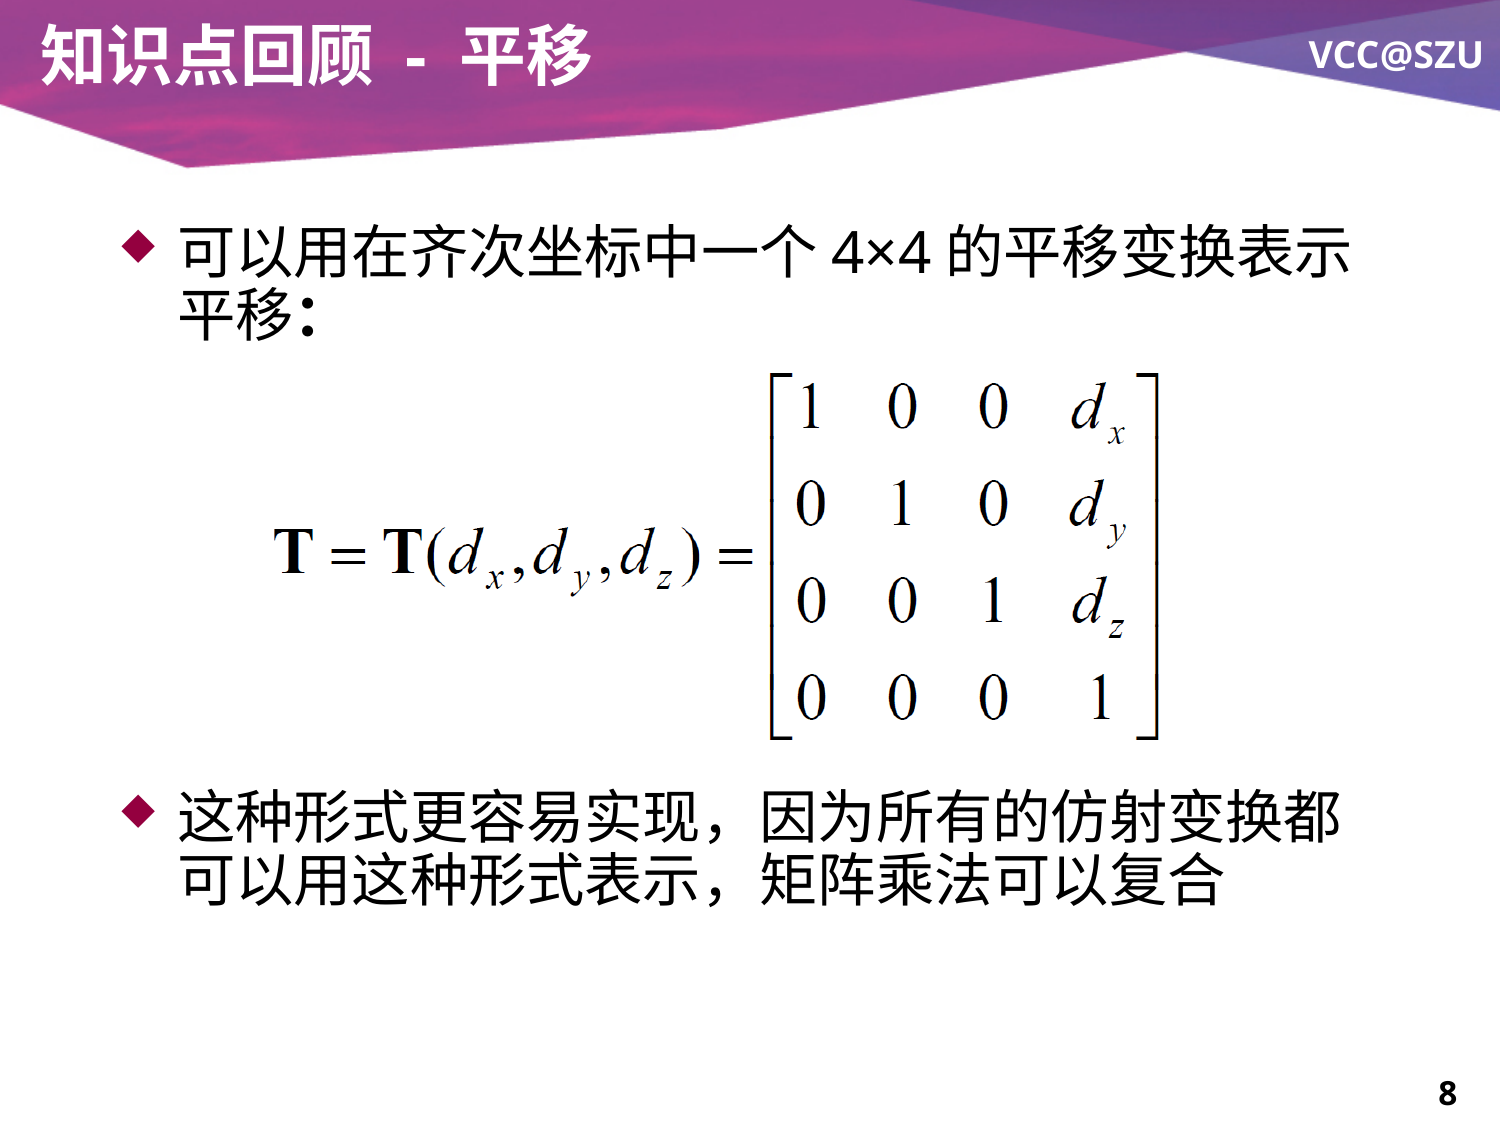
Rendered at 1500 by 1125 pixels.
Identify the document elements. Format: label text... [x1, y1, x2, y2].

slide_number 8 [1384, 1065, 1500, 1125]
picture [0, 0, 1500, 1125]
title 知识点回顾 - 平移 [25, 15, 1320, 104]
